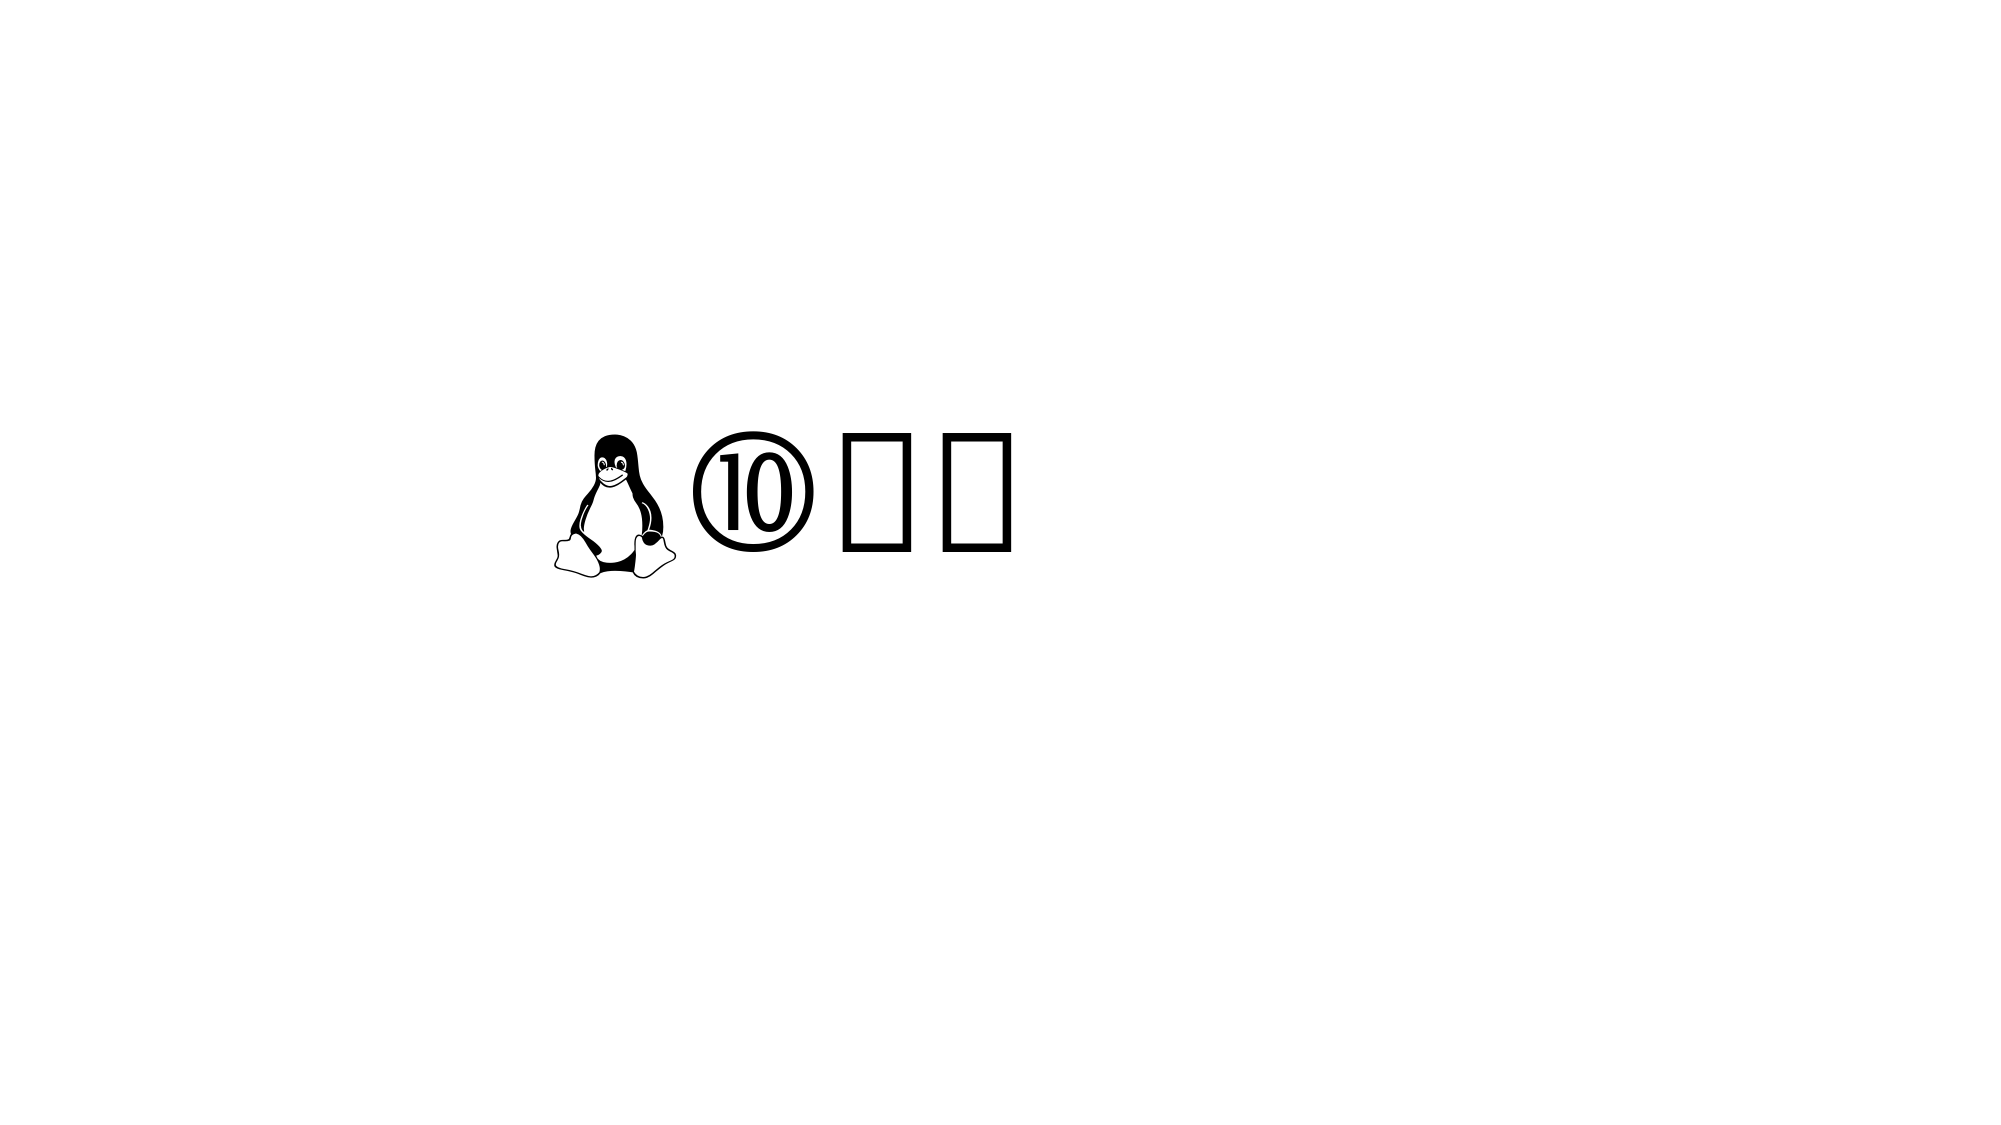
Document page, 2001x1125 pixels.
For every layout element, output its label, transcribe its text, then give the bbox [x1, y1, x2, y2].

text_box  [537, 378, 2000, 594]
